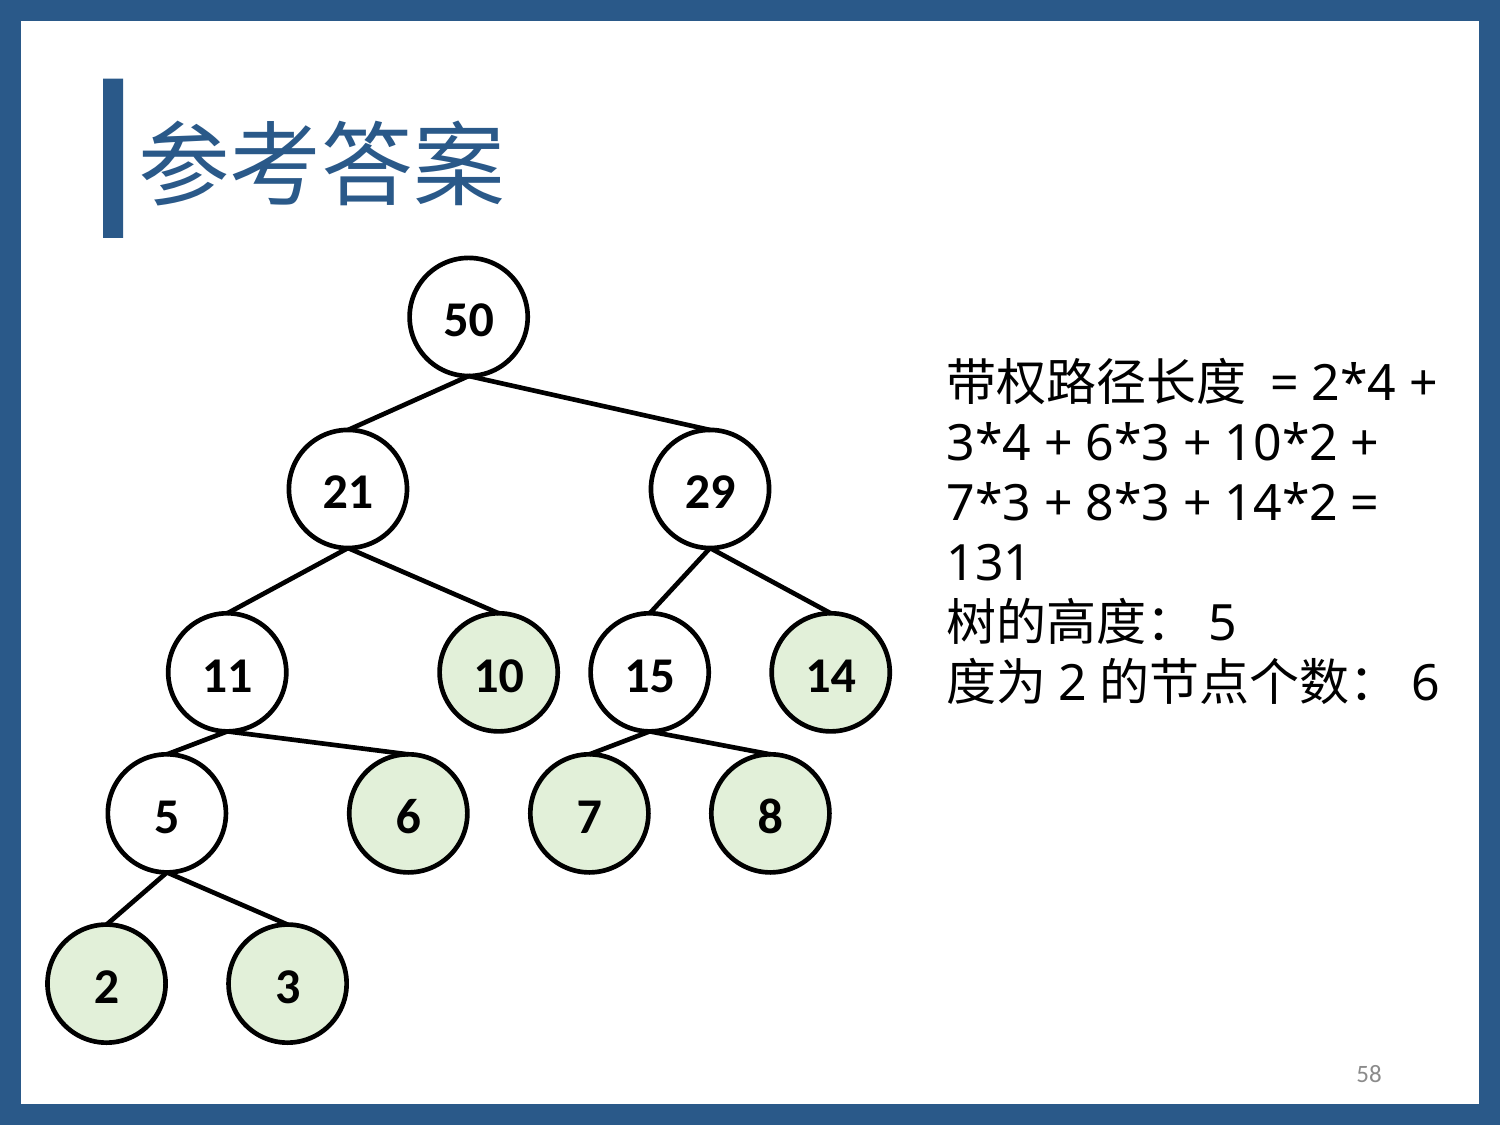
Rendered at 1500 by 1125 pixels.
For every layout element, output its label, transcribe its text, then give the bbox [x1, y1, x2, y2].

slide_number 58 [1059, 1042, 1397, 1103]
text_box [47, 257, 890, 1043]
text_box 带权路径长度 = 2*4 + 3*4 + 6*3 + 10*2 + 7*3 + 8*3 + 14*2 = 131 树的高度：5 度为2的节点个数：6 [932, 342, 1484, 718]
title 参考答案 [123, 59, 1397, 278]
